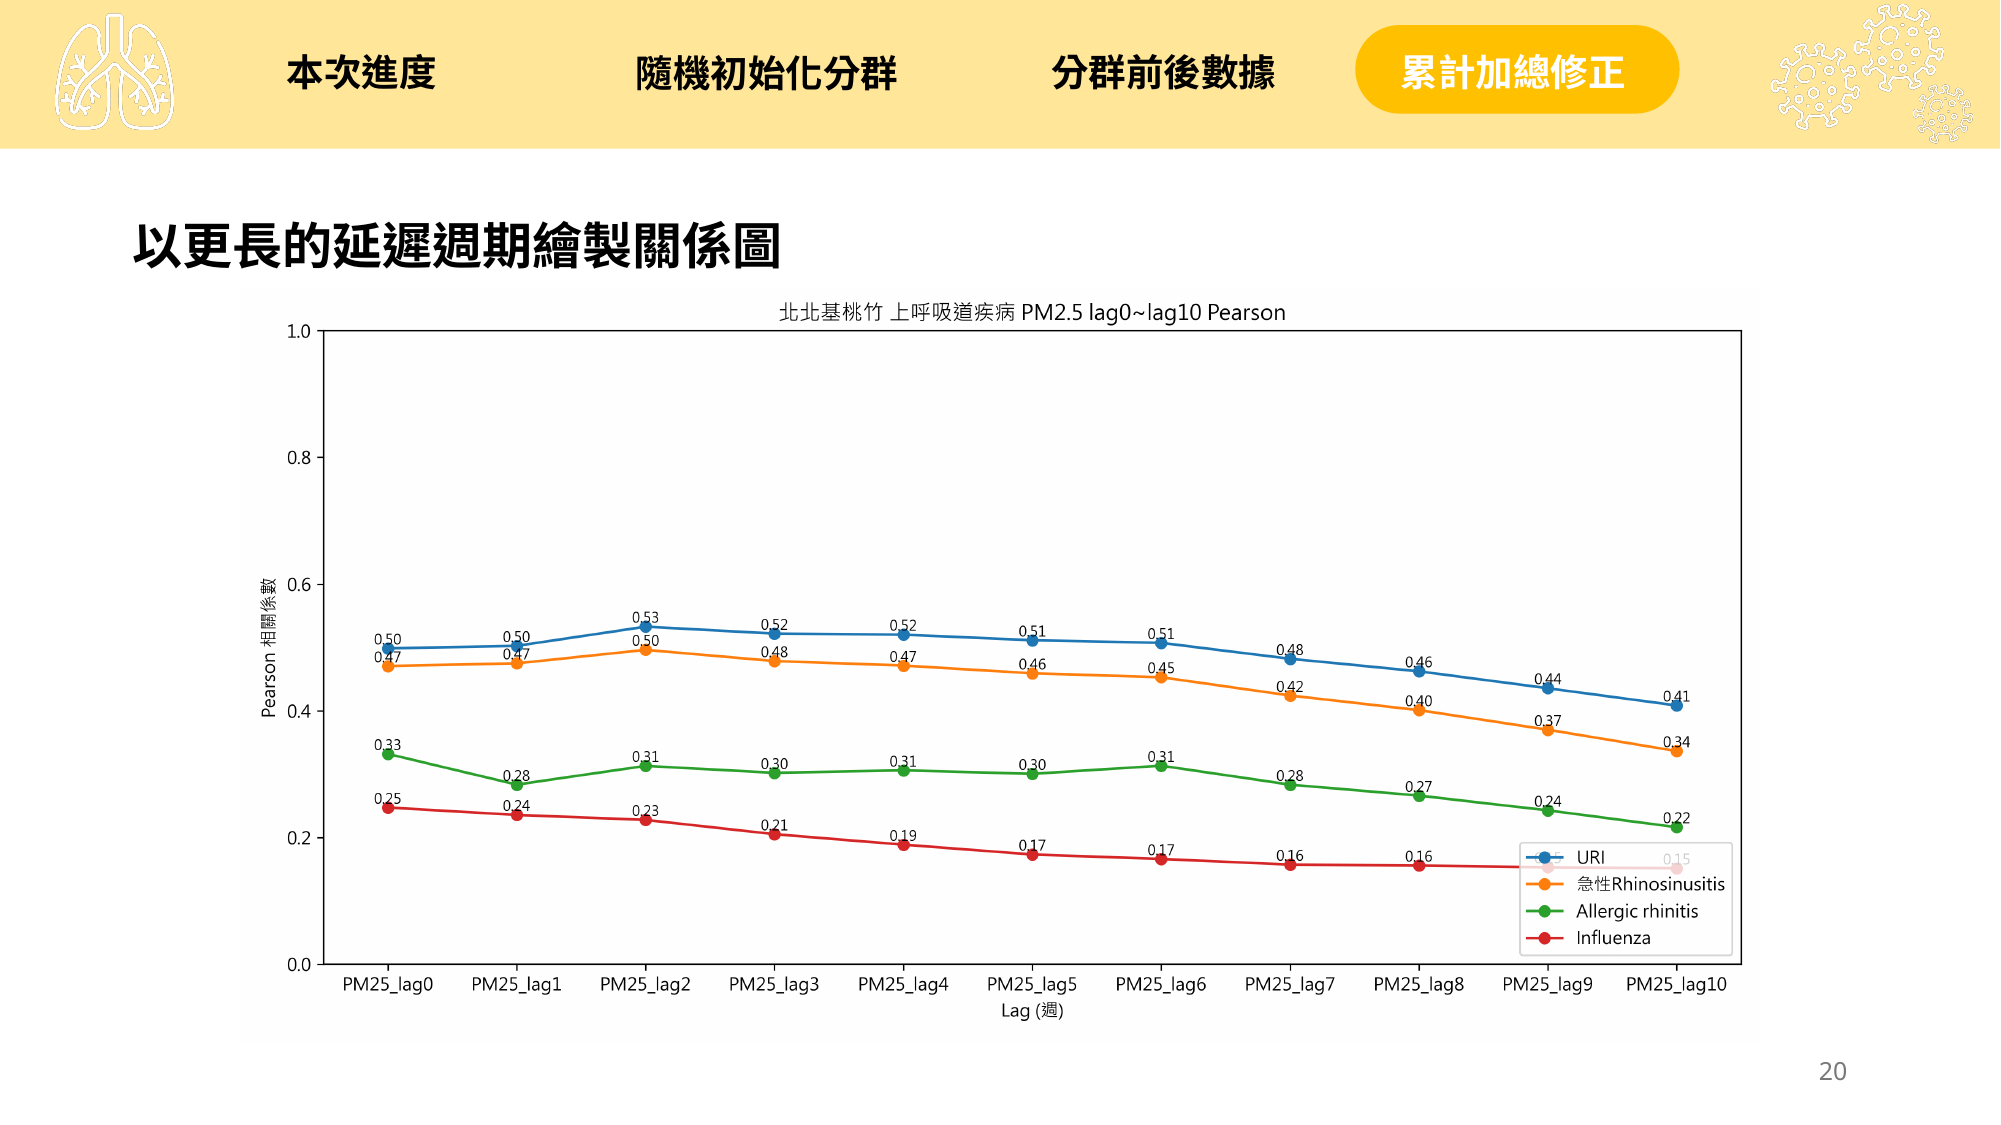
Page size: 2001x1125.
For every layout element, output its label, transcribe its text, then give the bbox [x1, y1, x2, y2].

slide_number 20 [1412, 1042, 1863, 1103]
picture [1770, 2, 1974, 144]
picture [239, 282, 1760, 1044]
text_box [1379, 26, 1647, 117]
text_box [1353, 28, 1379, 111]
text_box 以更長的延遲週期繪製關係圖 [117, 207, 798, 283]
text_box [1384, 23, 1682, 114]
text_box [0, 0, 2000, 150]
text_box 本次進度 [271, 41, 452, 102]
picture [54, 12, 174, 132]
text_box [602, 27, 924, 118]
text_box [1030, 27, 1298, 117]
